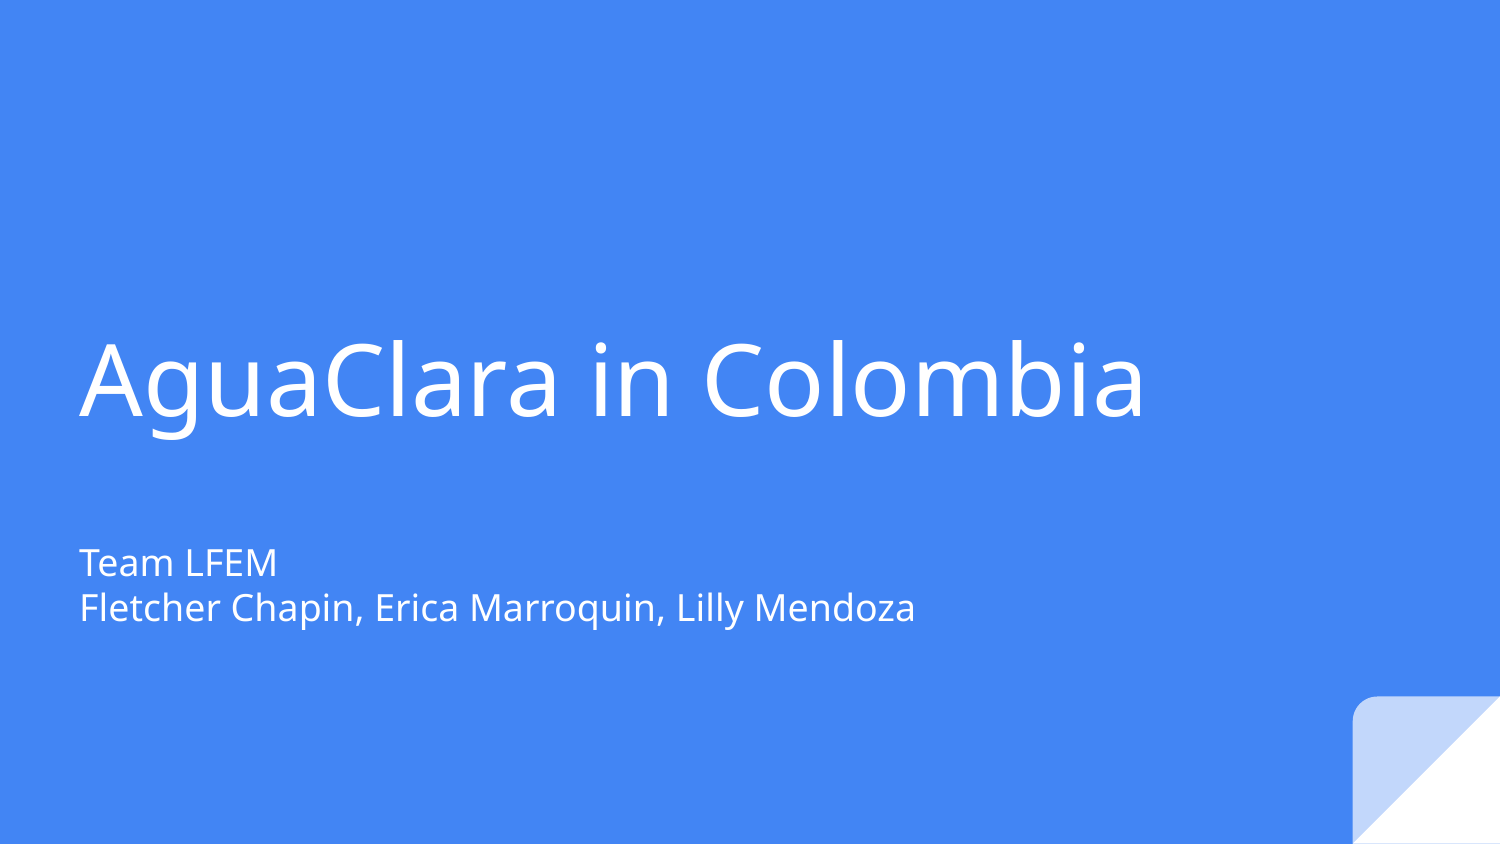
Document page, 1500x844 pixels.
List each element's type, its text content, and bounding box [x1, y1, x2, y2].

title AguaClara in Colombia [64, 298, 1413, 452]
subtitle Team LFEM Fletcher Chapin, Erica Marroquin, Lilly Mendoza [64, 523, 1413, 595]
